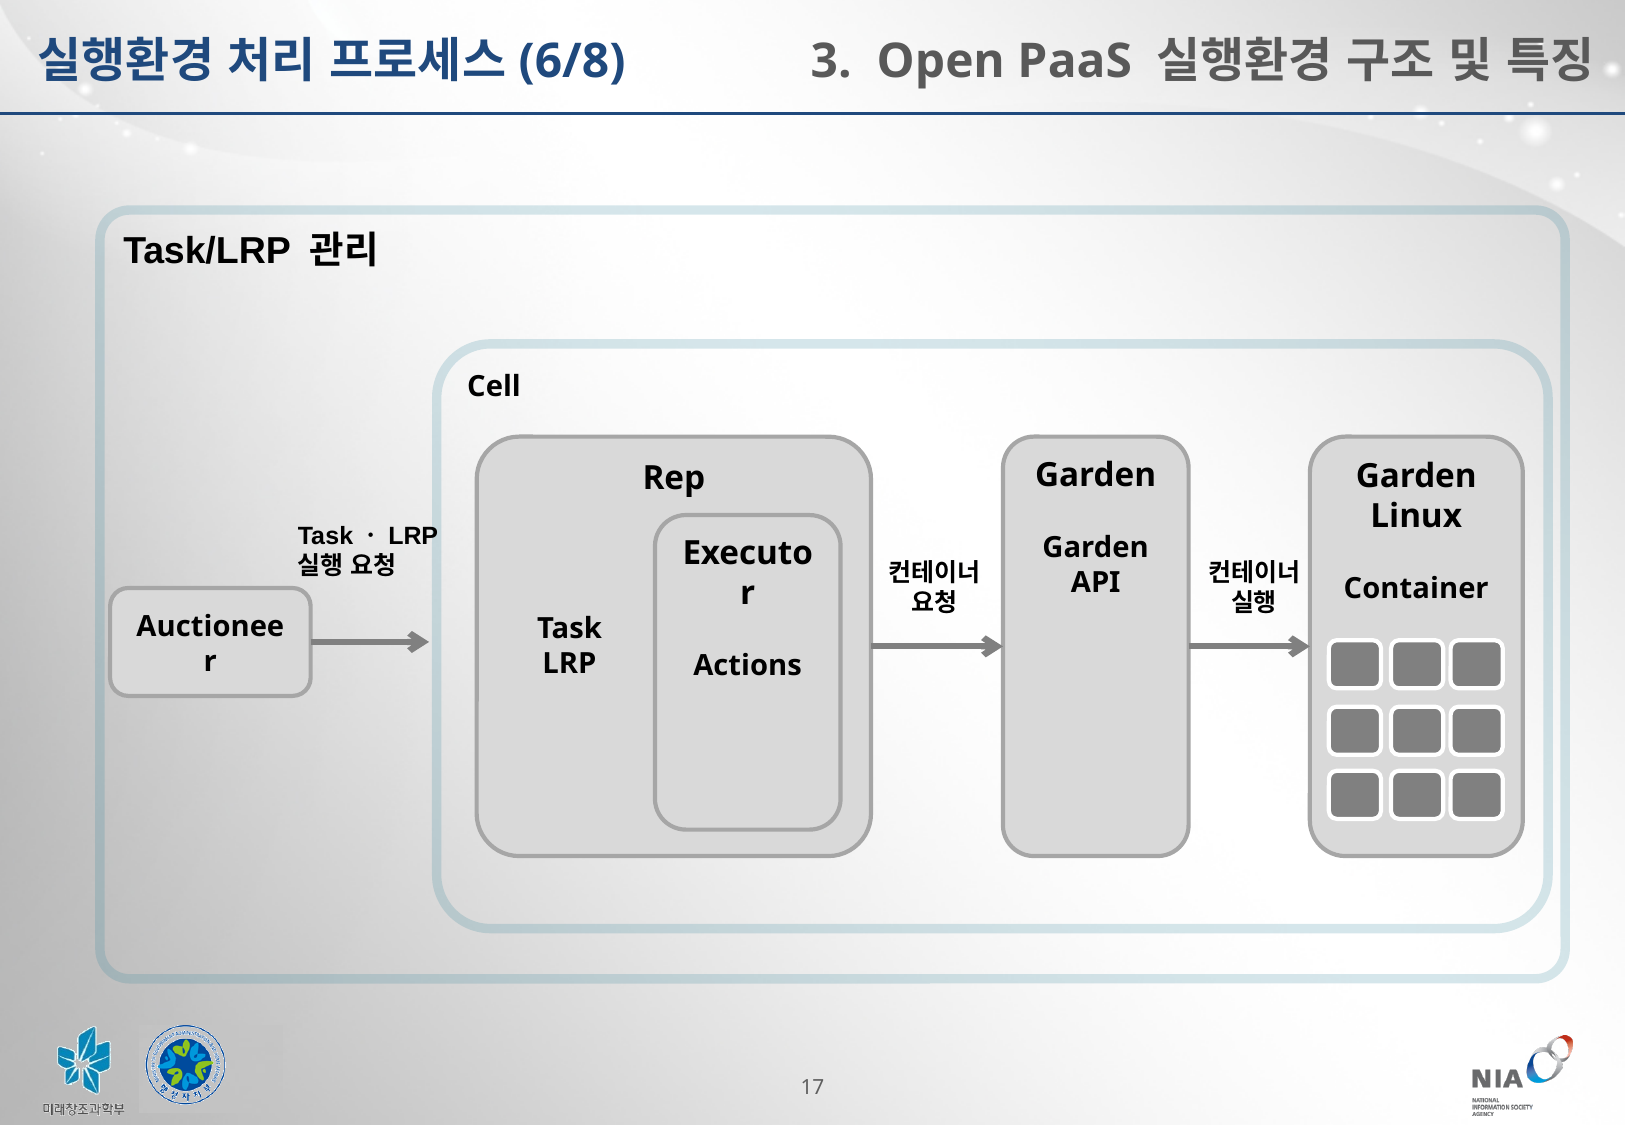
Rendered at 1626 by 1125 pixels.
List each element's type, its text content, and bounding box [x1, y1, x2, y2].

text_box TaskㆍLRP 실행 요청 [283, 512, 457, 587]
text_box Executor Actions [652, 512, 843, 832]
picture [0, 115, 1625, 1125]
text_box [1328, 706, 1503, 756]
text_box 컨테이너 실행 [1186, 549, 1322, 625]
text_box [1328, 770, 1503, 820]
text_box 컨테이너 요청 [867, 549, 1002, 625]
text_box 실행환경 처리 프로세스(6/8) [22, 4, 973, 112]
text_box Cell [434, 341, 1551, 931]
text_box 3. Open PaaS 실행환경 구조 및 특징 [973, 4, 1611, 112]
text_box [1328, 639, 1503, 689]
picture [0, 0, 1625, 112]
text_box Auctioneer [107, 585, 313, 699]
text_box Task/LRP 관리 [97, 207, 1568, 981]
text_box Garden Linux Container [1307, 434, 1525, 859]
text_box Rep [474, 434, 874, 859]
text_box Task LRP [473, 602, 652, 687]
text_box Garden Garden API [1000, 434, 1191, 859]
